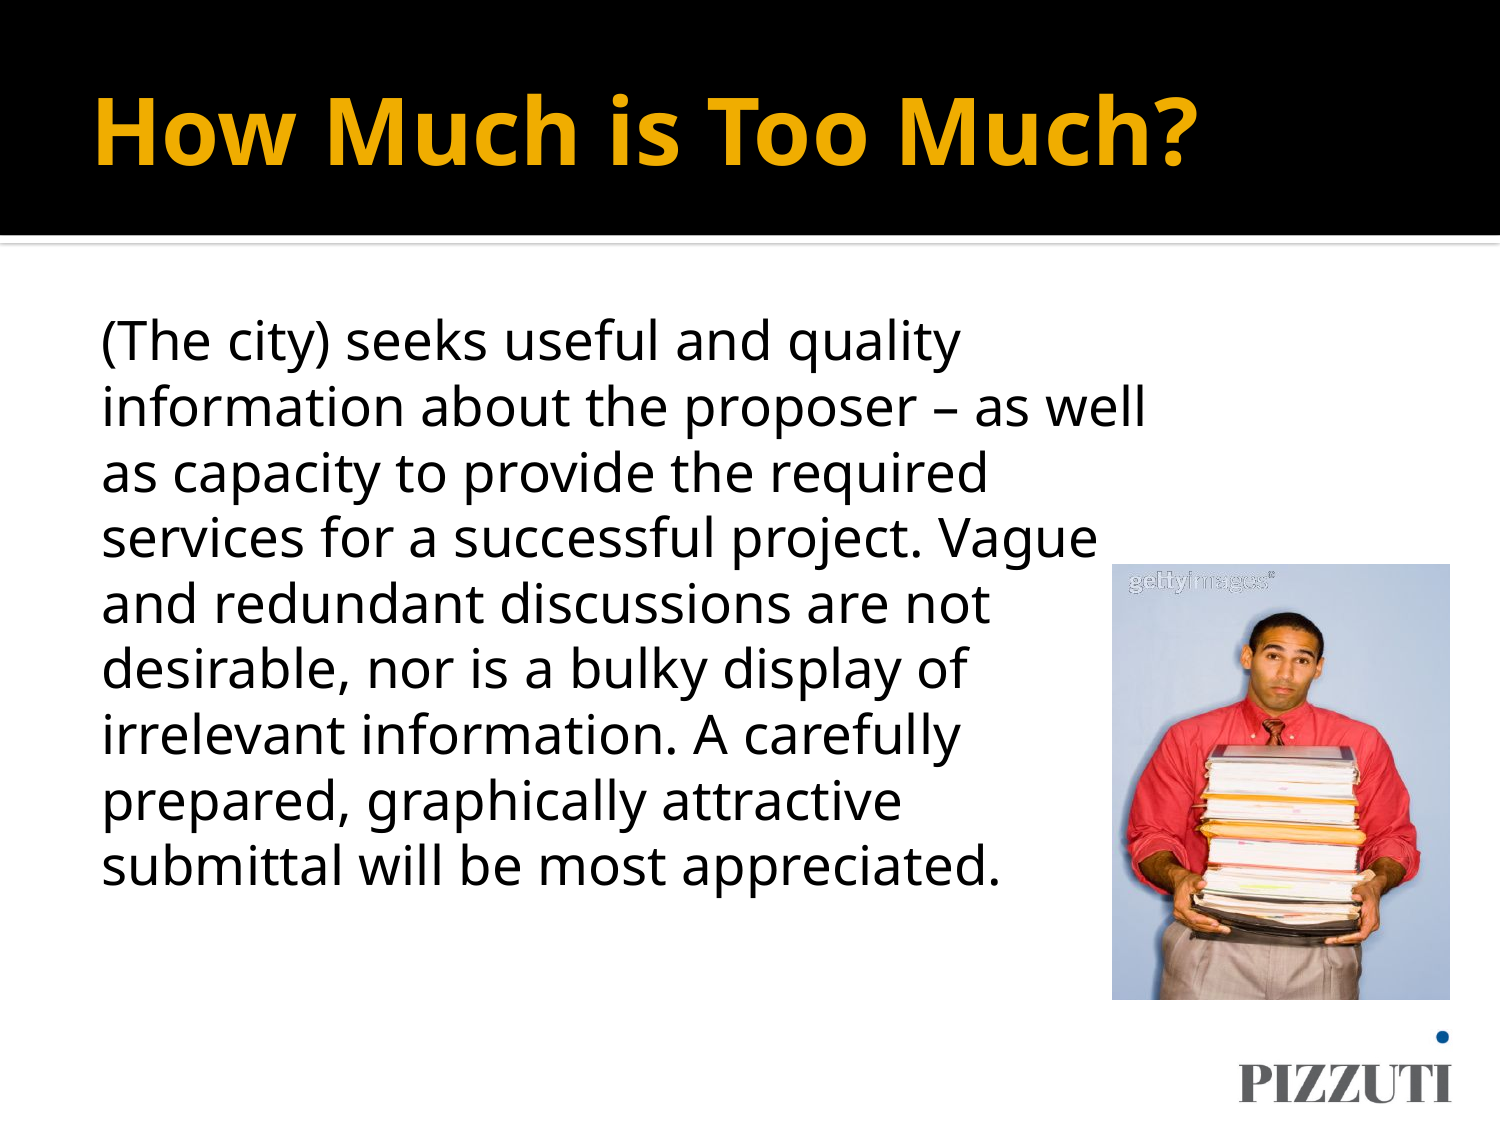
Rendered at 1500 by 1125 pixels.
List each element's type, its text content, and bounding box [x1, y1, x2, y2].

title How Much is Too Much? [75, 25, 1425, 231]
list (The city) seeks useful and quality information about the proposer – as well as capacity to provide the required services for a successful project. Vague and redundant discussions are not desirable, nor is a bulky display of irrelevant information. A carefully prepared, graphically attractive submittal will be most appreciated. [75, 291, 1175, 913]
picture [1237, 1029, 1453, 1104]
picture [1111, 564, 1450, 1000]
